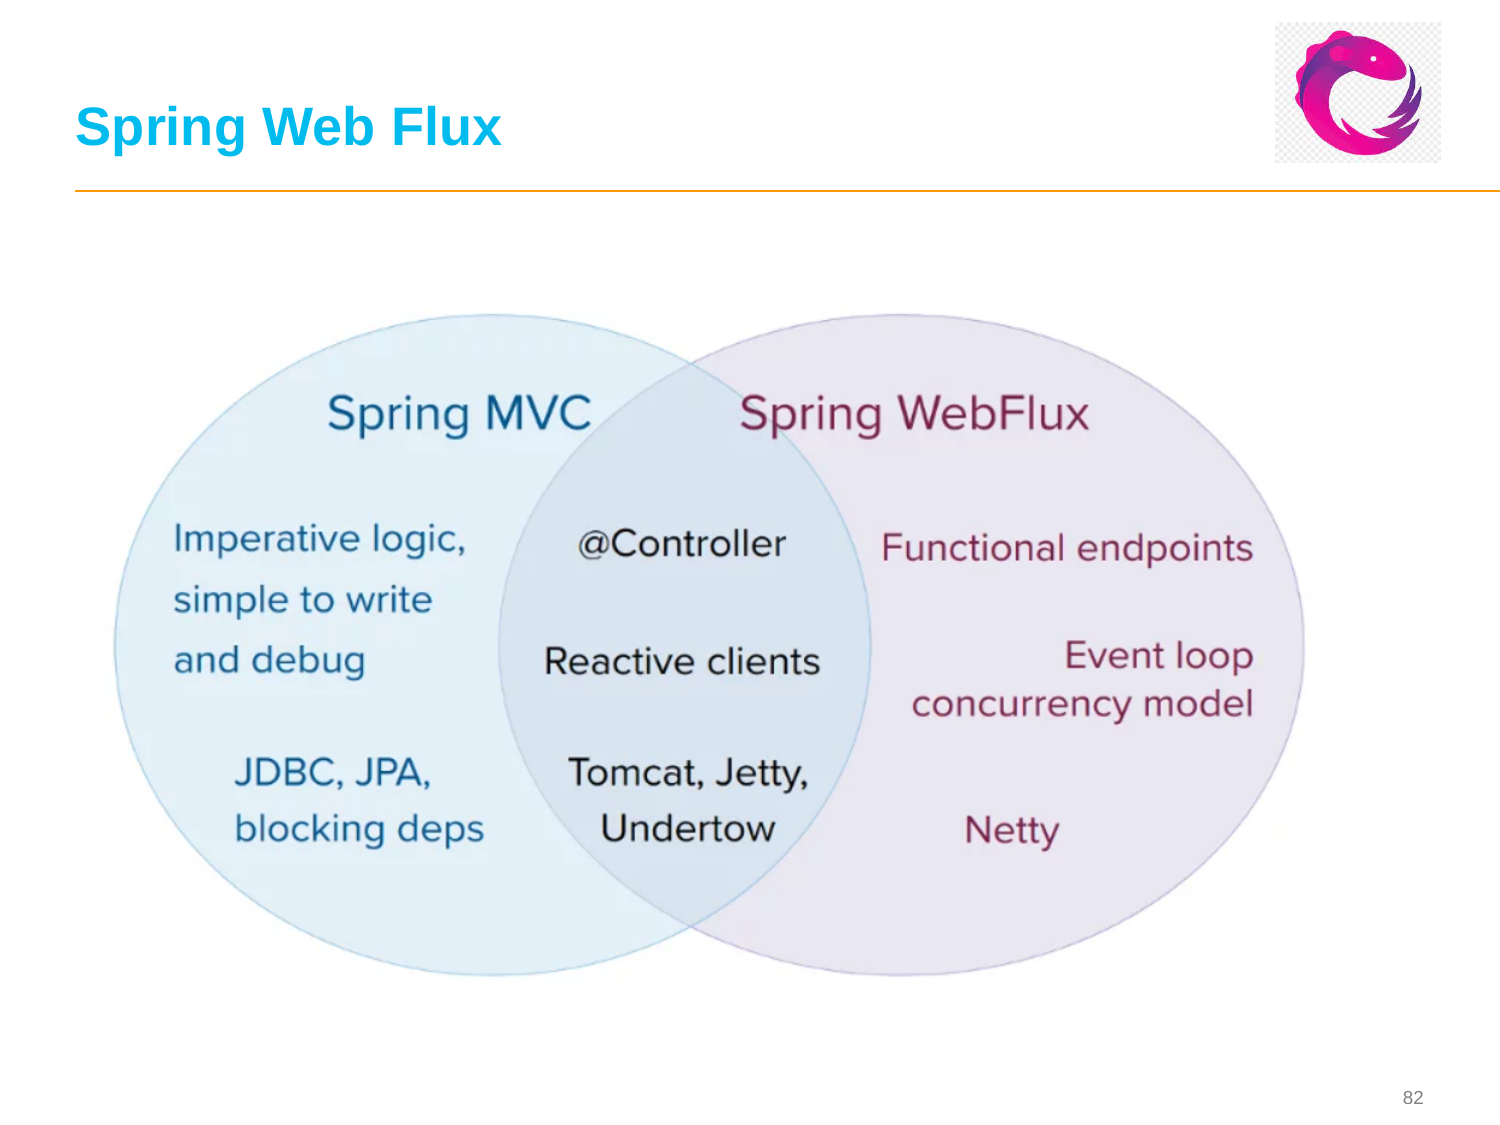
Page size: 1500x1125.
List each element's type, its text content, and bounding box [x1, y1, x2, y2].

picture [1275, 22, 1441, 163]
picture [99, 287, 1338, 1004]
title Spring Web Flux [75, 27, 1422, 157]
